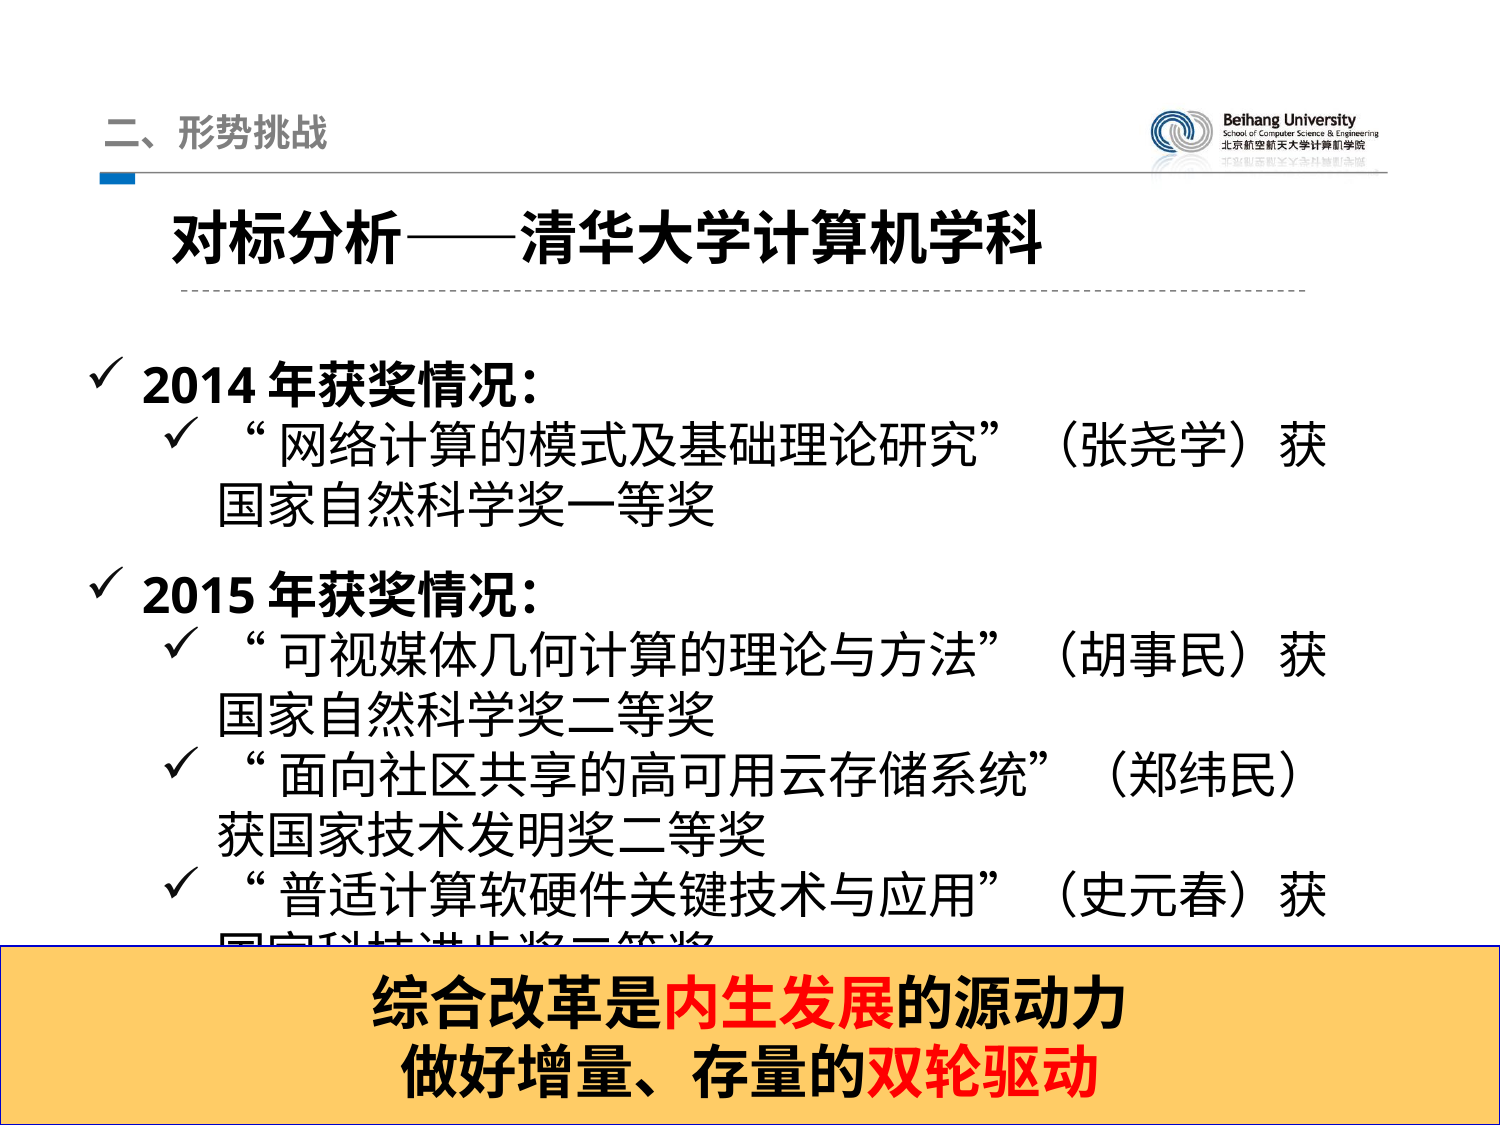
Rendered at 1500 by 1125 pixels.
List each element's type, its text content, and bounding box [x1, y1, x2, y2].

text_box [99, 172, 136, 184]
text_box 2014年获奖情况： “网络计算的模式及基础理论研究”（张尧学）获国家自然科学奖一等奖 2015年获奖情况： “可视媒体几何计算的理论与方法”（胡事民）获国家自然科学奖二等奖 “面向社区共享的高可用云存储系统”（郑纬民）获国家技术发明奖二等奖 “普适计算软硬件关键技术与应用”（史元春）获国家科技进步奖二等奖 某专用项目（朱纪洪）获国家技术发明奖二等奖 [70, 316, 1388, 946]
picture [1139, 48, 1388, 226]
text_box 二、形势挑战 [88, 101, 514, 161]
text_box 对标分析——清华大学计算机学科 [88, 184, 1143, 288]
text_box [0, 273, 1500, 368]
text_box 综合改革是内生发展的源动力 做好增量、存量的双轮驱动 [0, 946, 1500, 1125]
